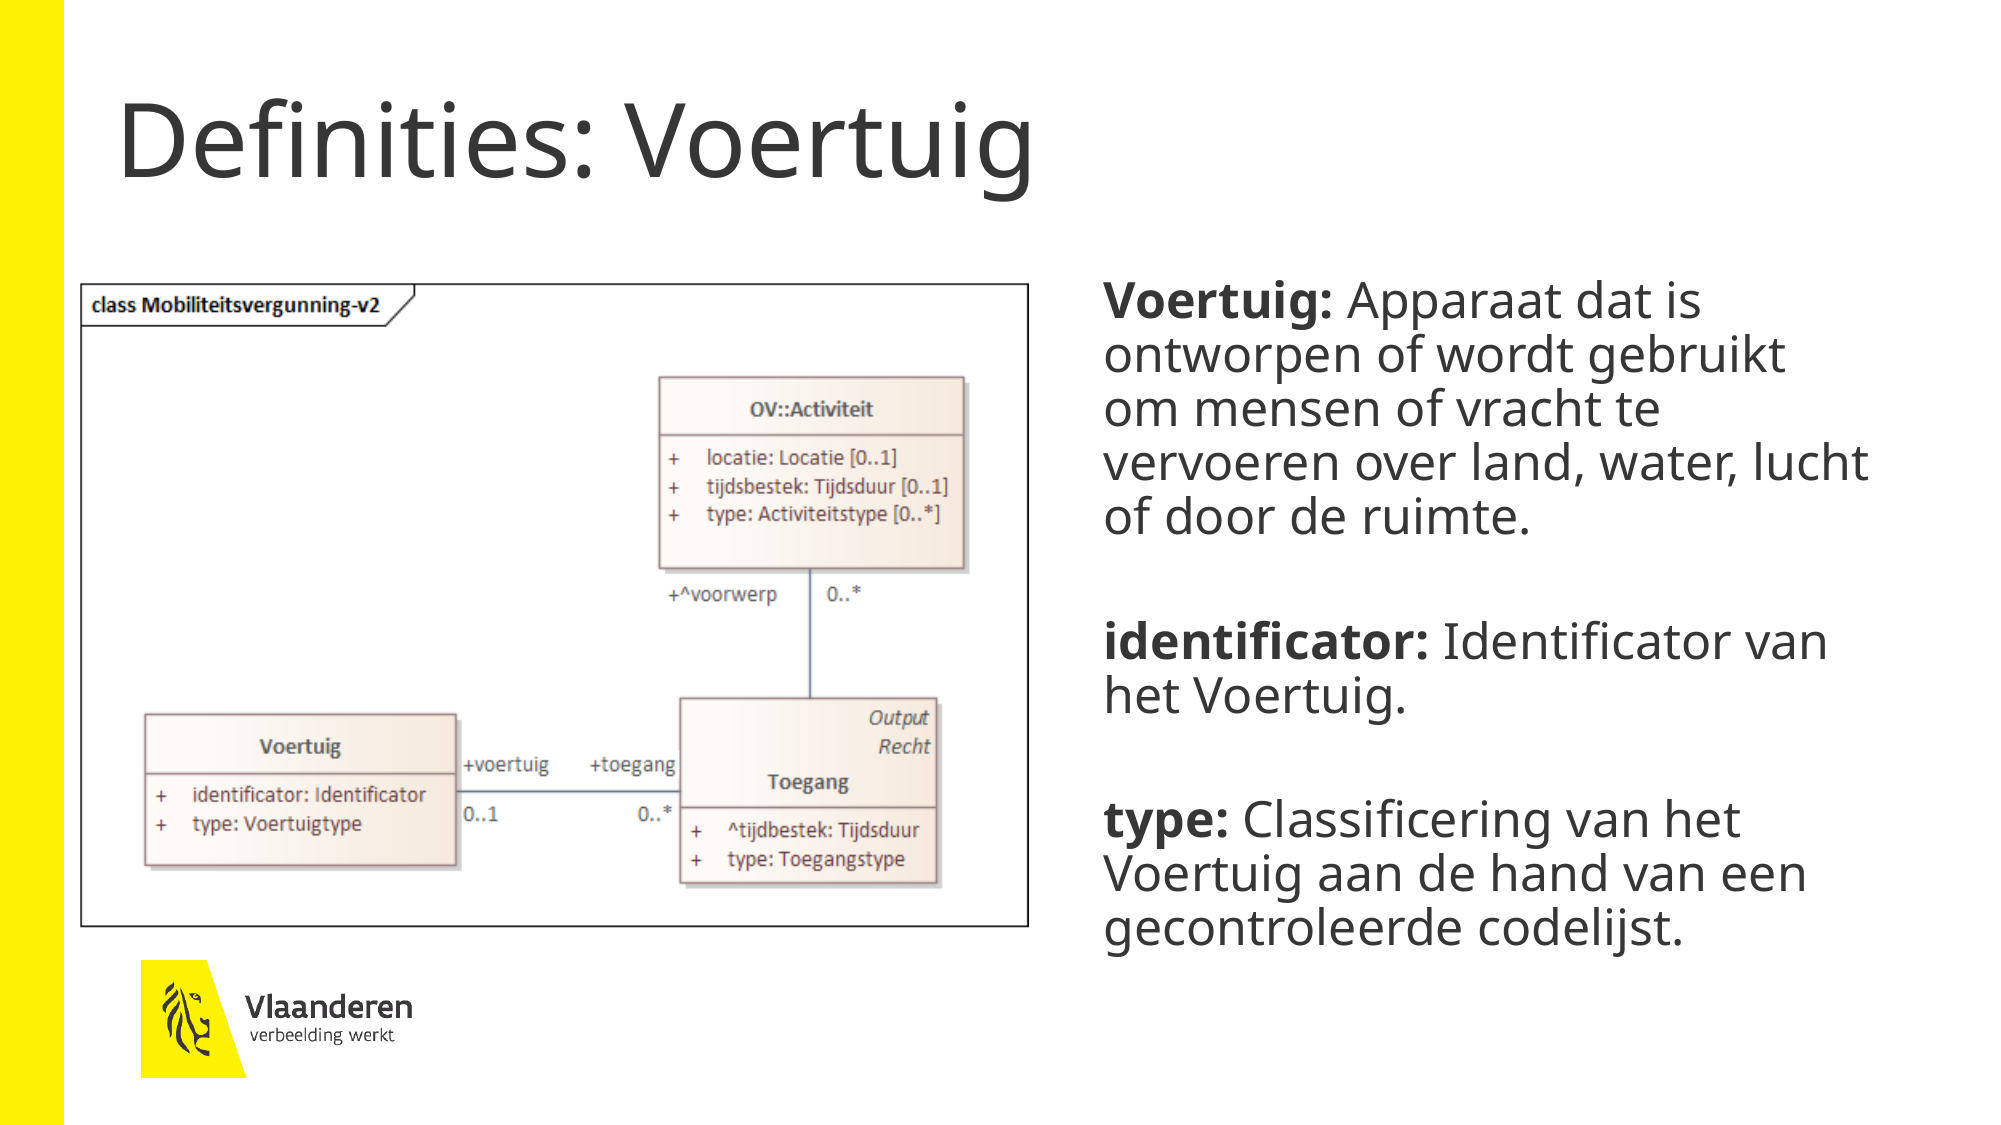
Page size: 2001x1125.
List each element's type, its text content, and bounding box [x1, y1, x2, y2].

list Voertuig: Apparaat dat is ontworpen of wordt gebruikt om mensen of vracht te vervoeren over land, water, lucht of door de ruimte. identificator: Identificator van het Voertuig. type: Classificering van het Voertuig aan de hand van een gecontroleerde codelijst. [1066, 260, 1888, 755]
picture [79, 282, 1029, 929]
picture [141, 960, 443, 1078]
title Definities: Voertuig [100, 57, 1723, 241]
